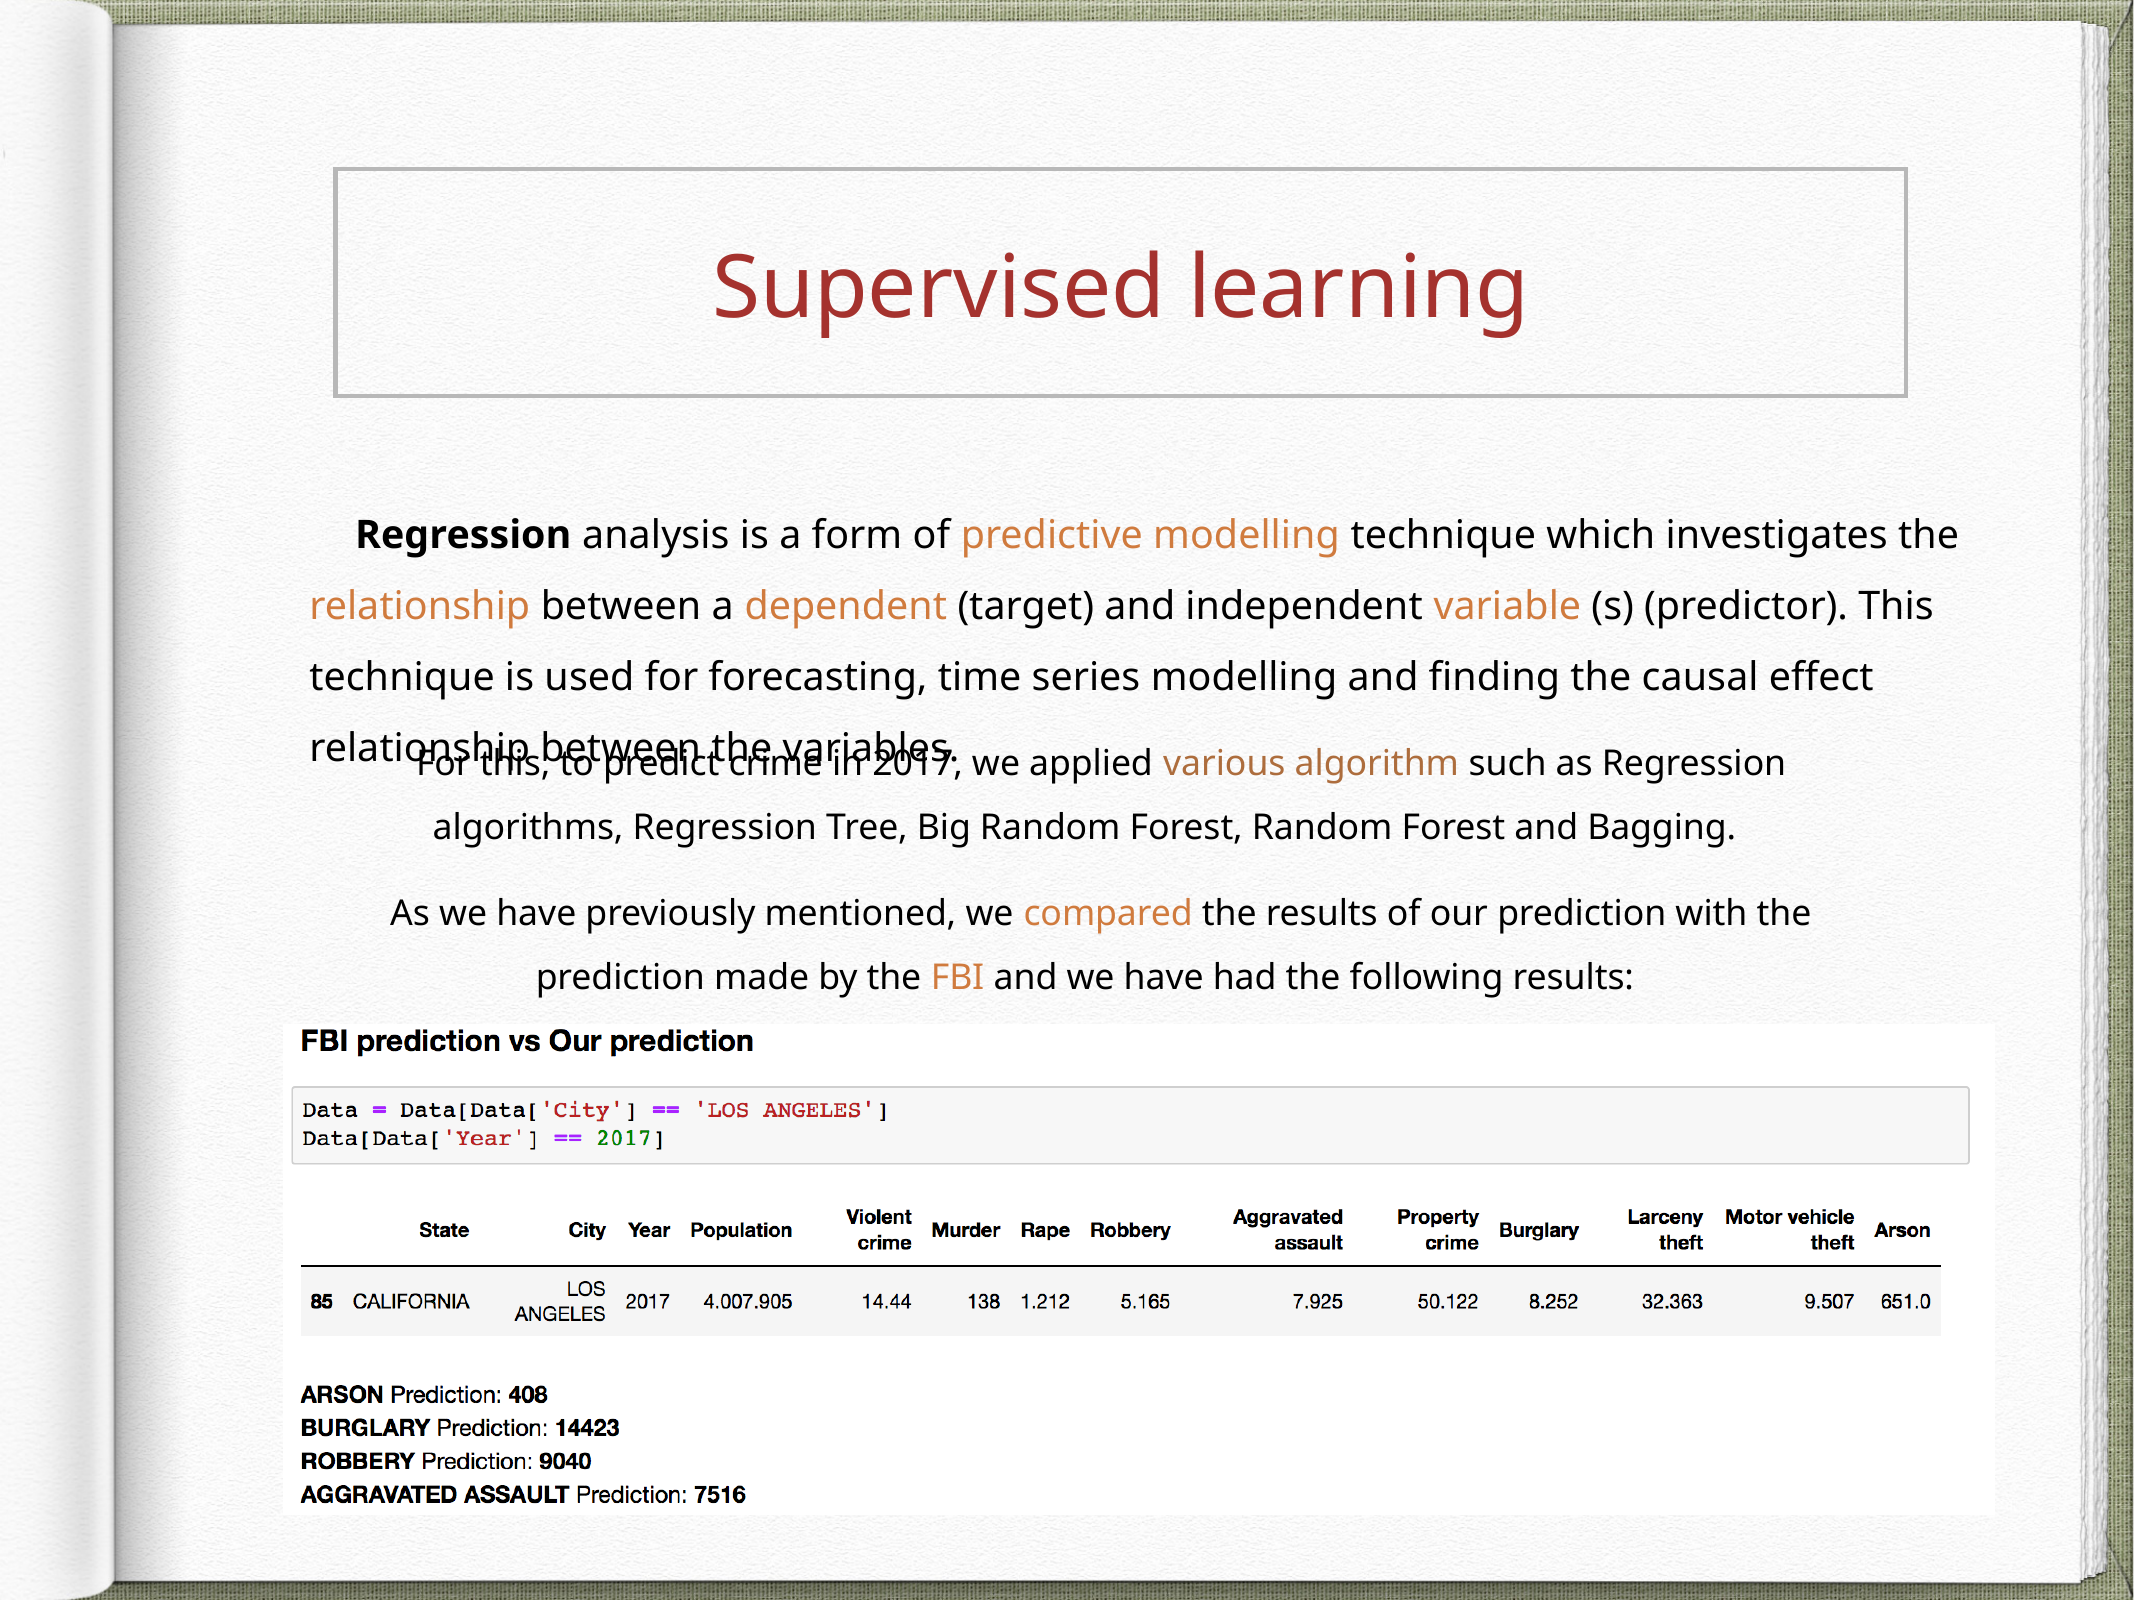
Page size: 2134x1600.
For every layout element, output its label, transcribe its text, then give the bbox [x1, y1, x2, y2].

list Regression analysis is a form of predictive modelling technique which investigates the relationship between a dependent (target) and independent variable (s) (predictor). This technique is used for forecasting, time series modelling and finding the causal effect relationship between the variables. [300, 476, 1978, 782]
text_box For this, to predict crime in 2017, we applied various algorithm such as Regression algorithms, Regression Tree, Big Random Forest, Random Forest and Bagging. [332, 710, 1839, 860]
picture [0, 0, 2134, 1600]
text_box As we have previously mentioned, we compared the results of our prediction with the prediction made by the FBI and we have had the following results: [261, 860, 1909, 1040]
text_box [282, 1023, 1996, 1580]
title Supervised learning [334, 168, 1907, 397]
